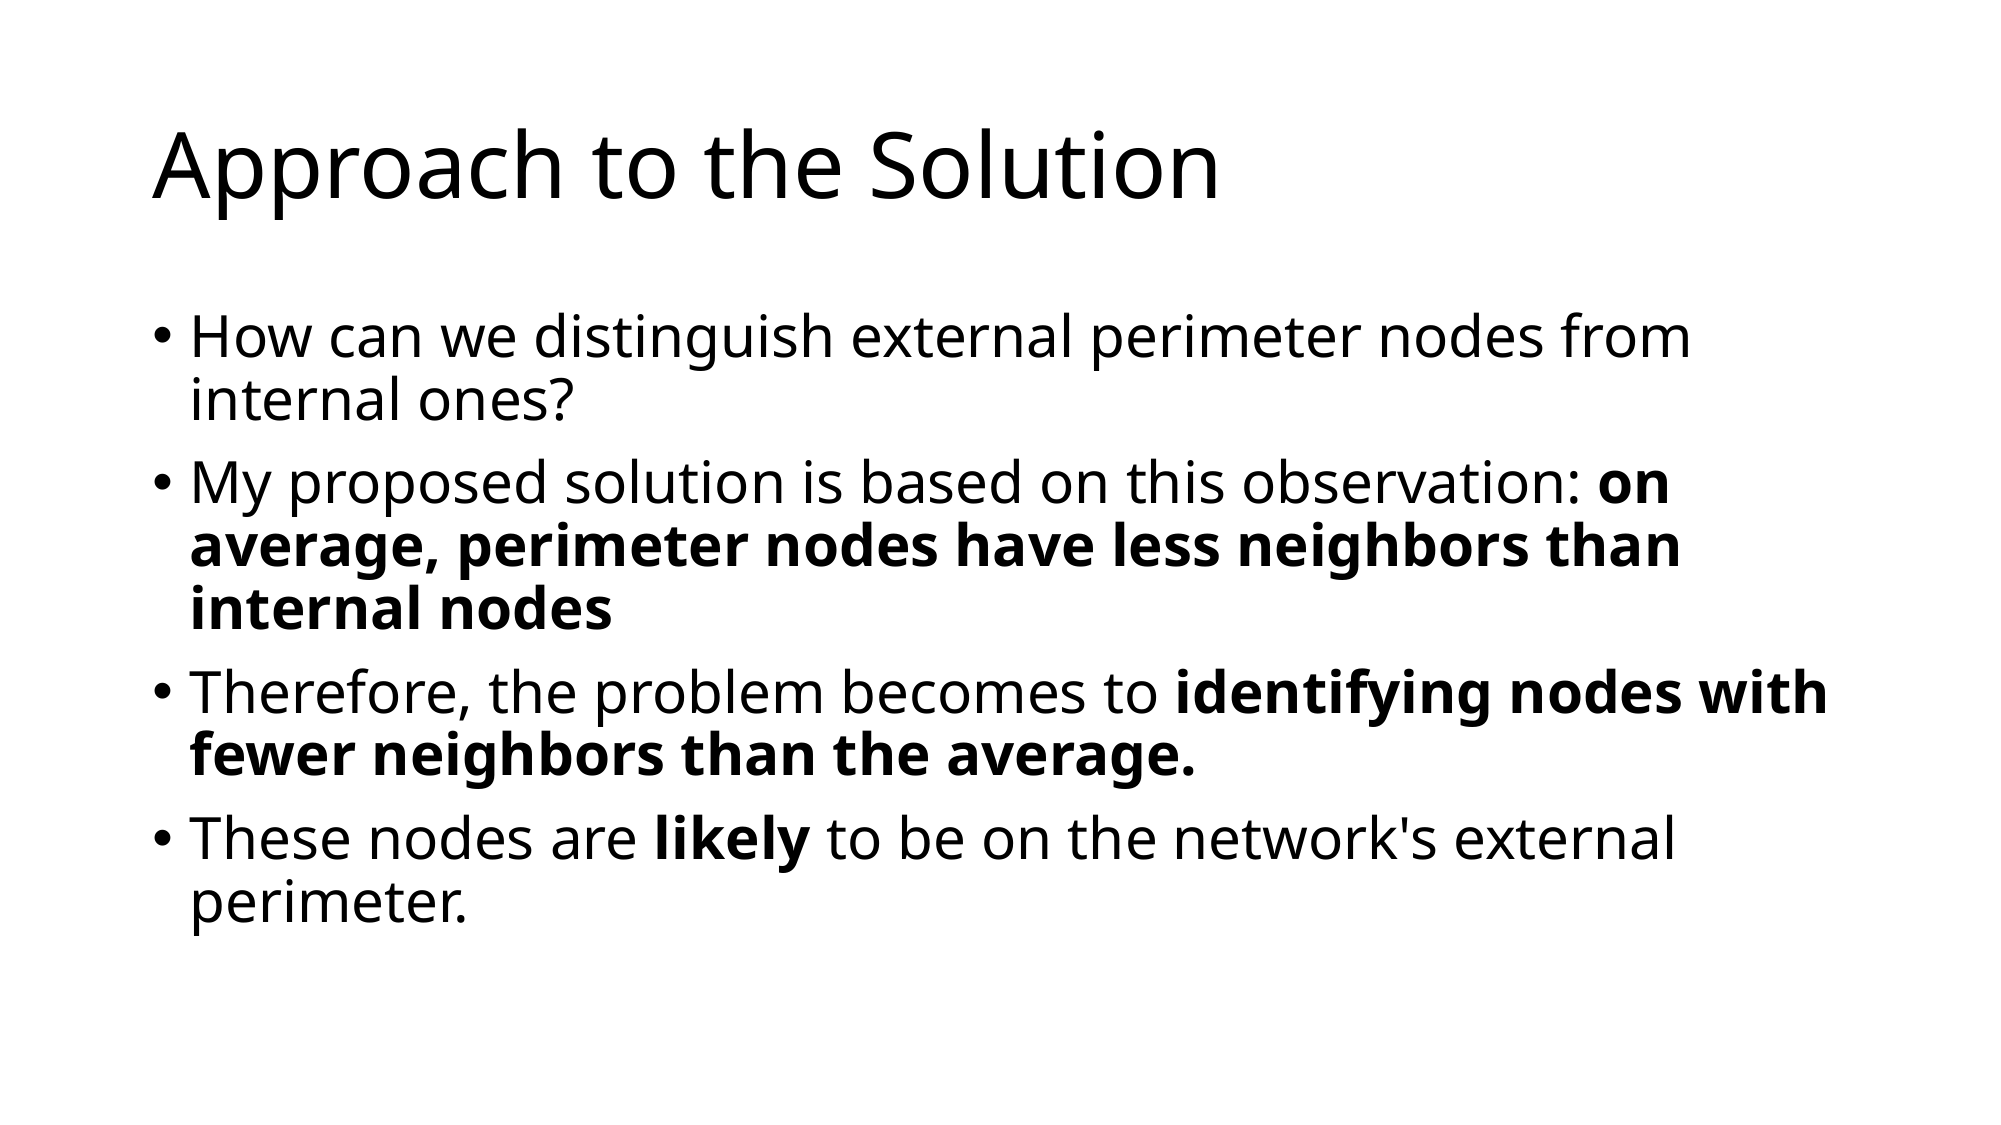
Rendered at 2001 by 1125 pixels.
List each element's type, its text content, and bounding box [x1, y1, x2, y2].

title Approach to the Solution [137, 59, 1863, 278]
list How can we distinguish external perimeter nodes from internal ones? My proposed solution is based on this observation: on average, perimeter nodes have less neighbors than internal nodes Therefore, the problem becomes to identifying nodes with fewer neighbors than the average. These nodes are likely to be on the network's external perimeter. [137, 299, 1863, 1014]
